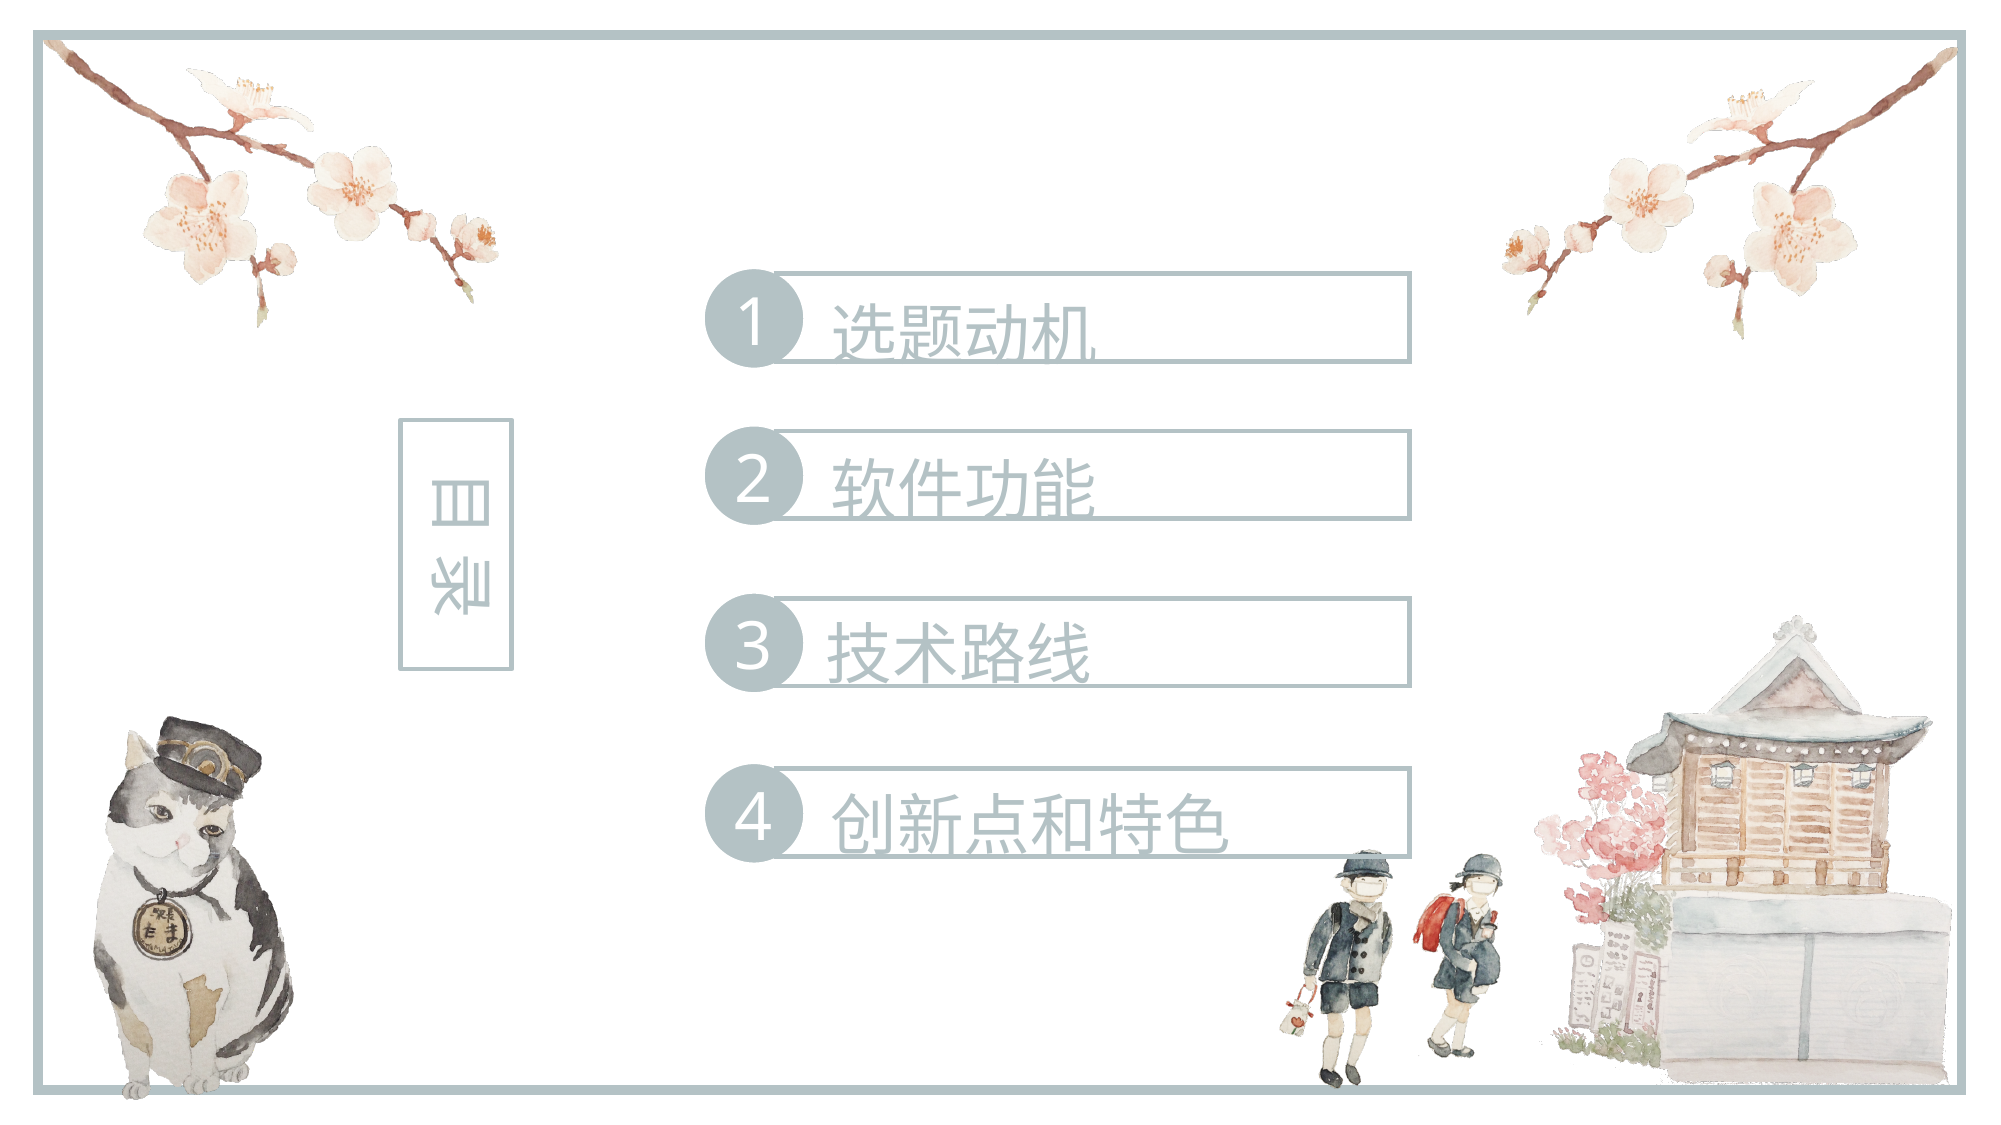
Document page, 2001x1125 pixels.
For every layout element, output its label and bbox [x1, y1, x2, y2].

text_box [37, 34, 1531, 1091]
picture [38, 34, 514, 345]
picture [38, 684, 327, 1124]
text_box [400, 245, 1600, 866]
text_box [514, 34, 1963, 588]
picture [1486, 46, 1962, 357]
picture [1269, 588, 1981, 1125]
